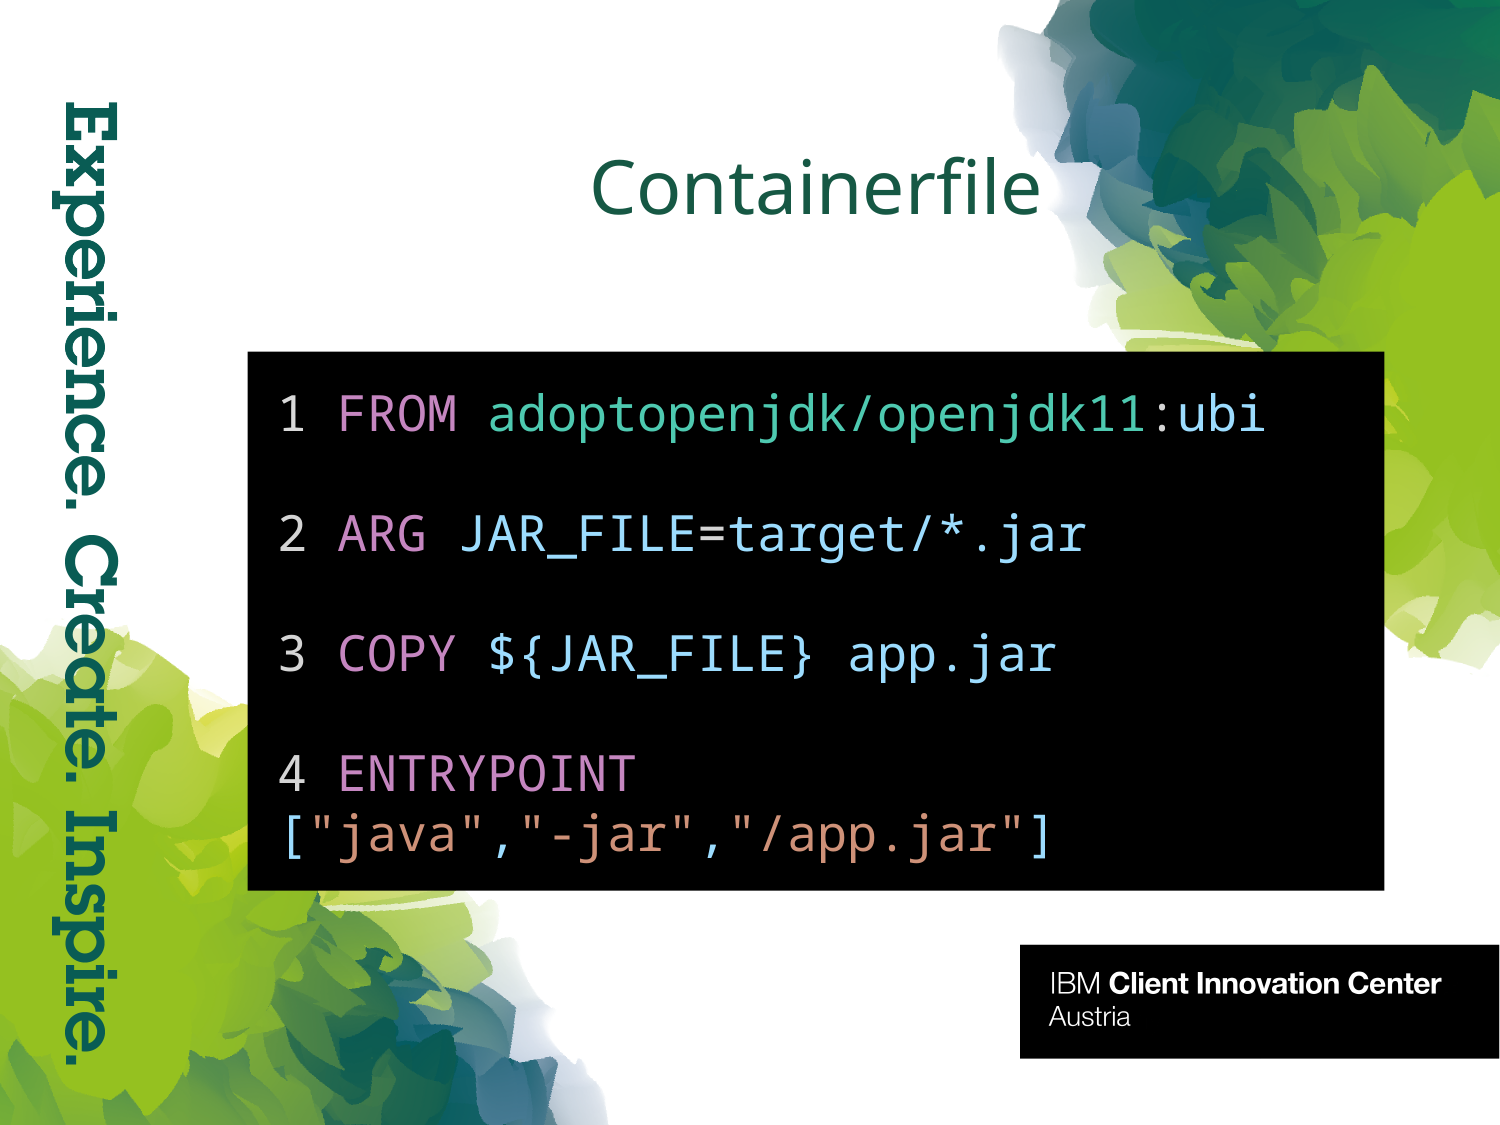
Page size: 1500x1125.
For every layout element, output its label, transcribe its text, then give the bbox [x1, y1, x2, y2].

text_box 1 FROM adoptopenjdk/openjdk11:ubi 2 ARG JAR_FILE=target/*.jar 3 COPY ${JAR_FILE} app.jar 4 ENTRYPOINT ["java","-jar","/app.jar"] [247, 351, 1385, 891]
picture [0, 0, 1500, 1125]
title Containerfile [253, 90, 1379, 279]
